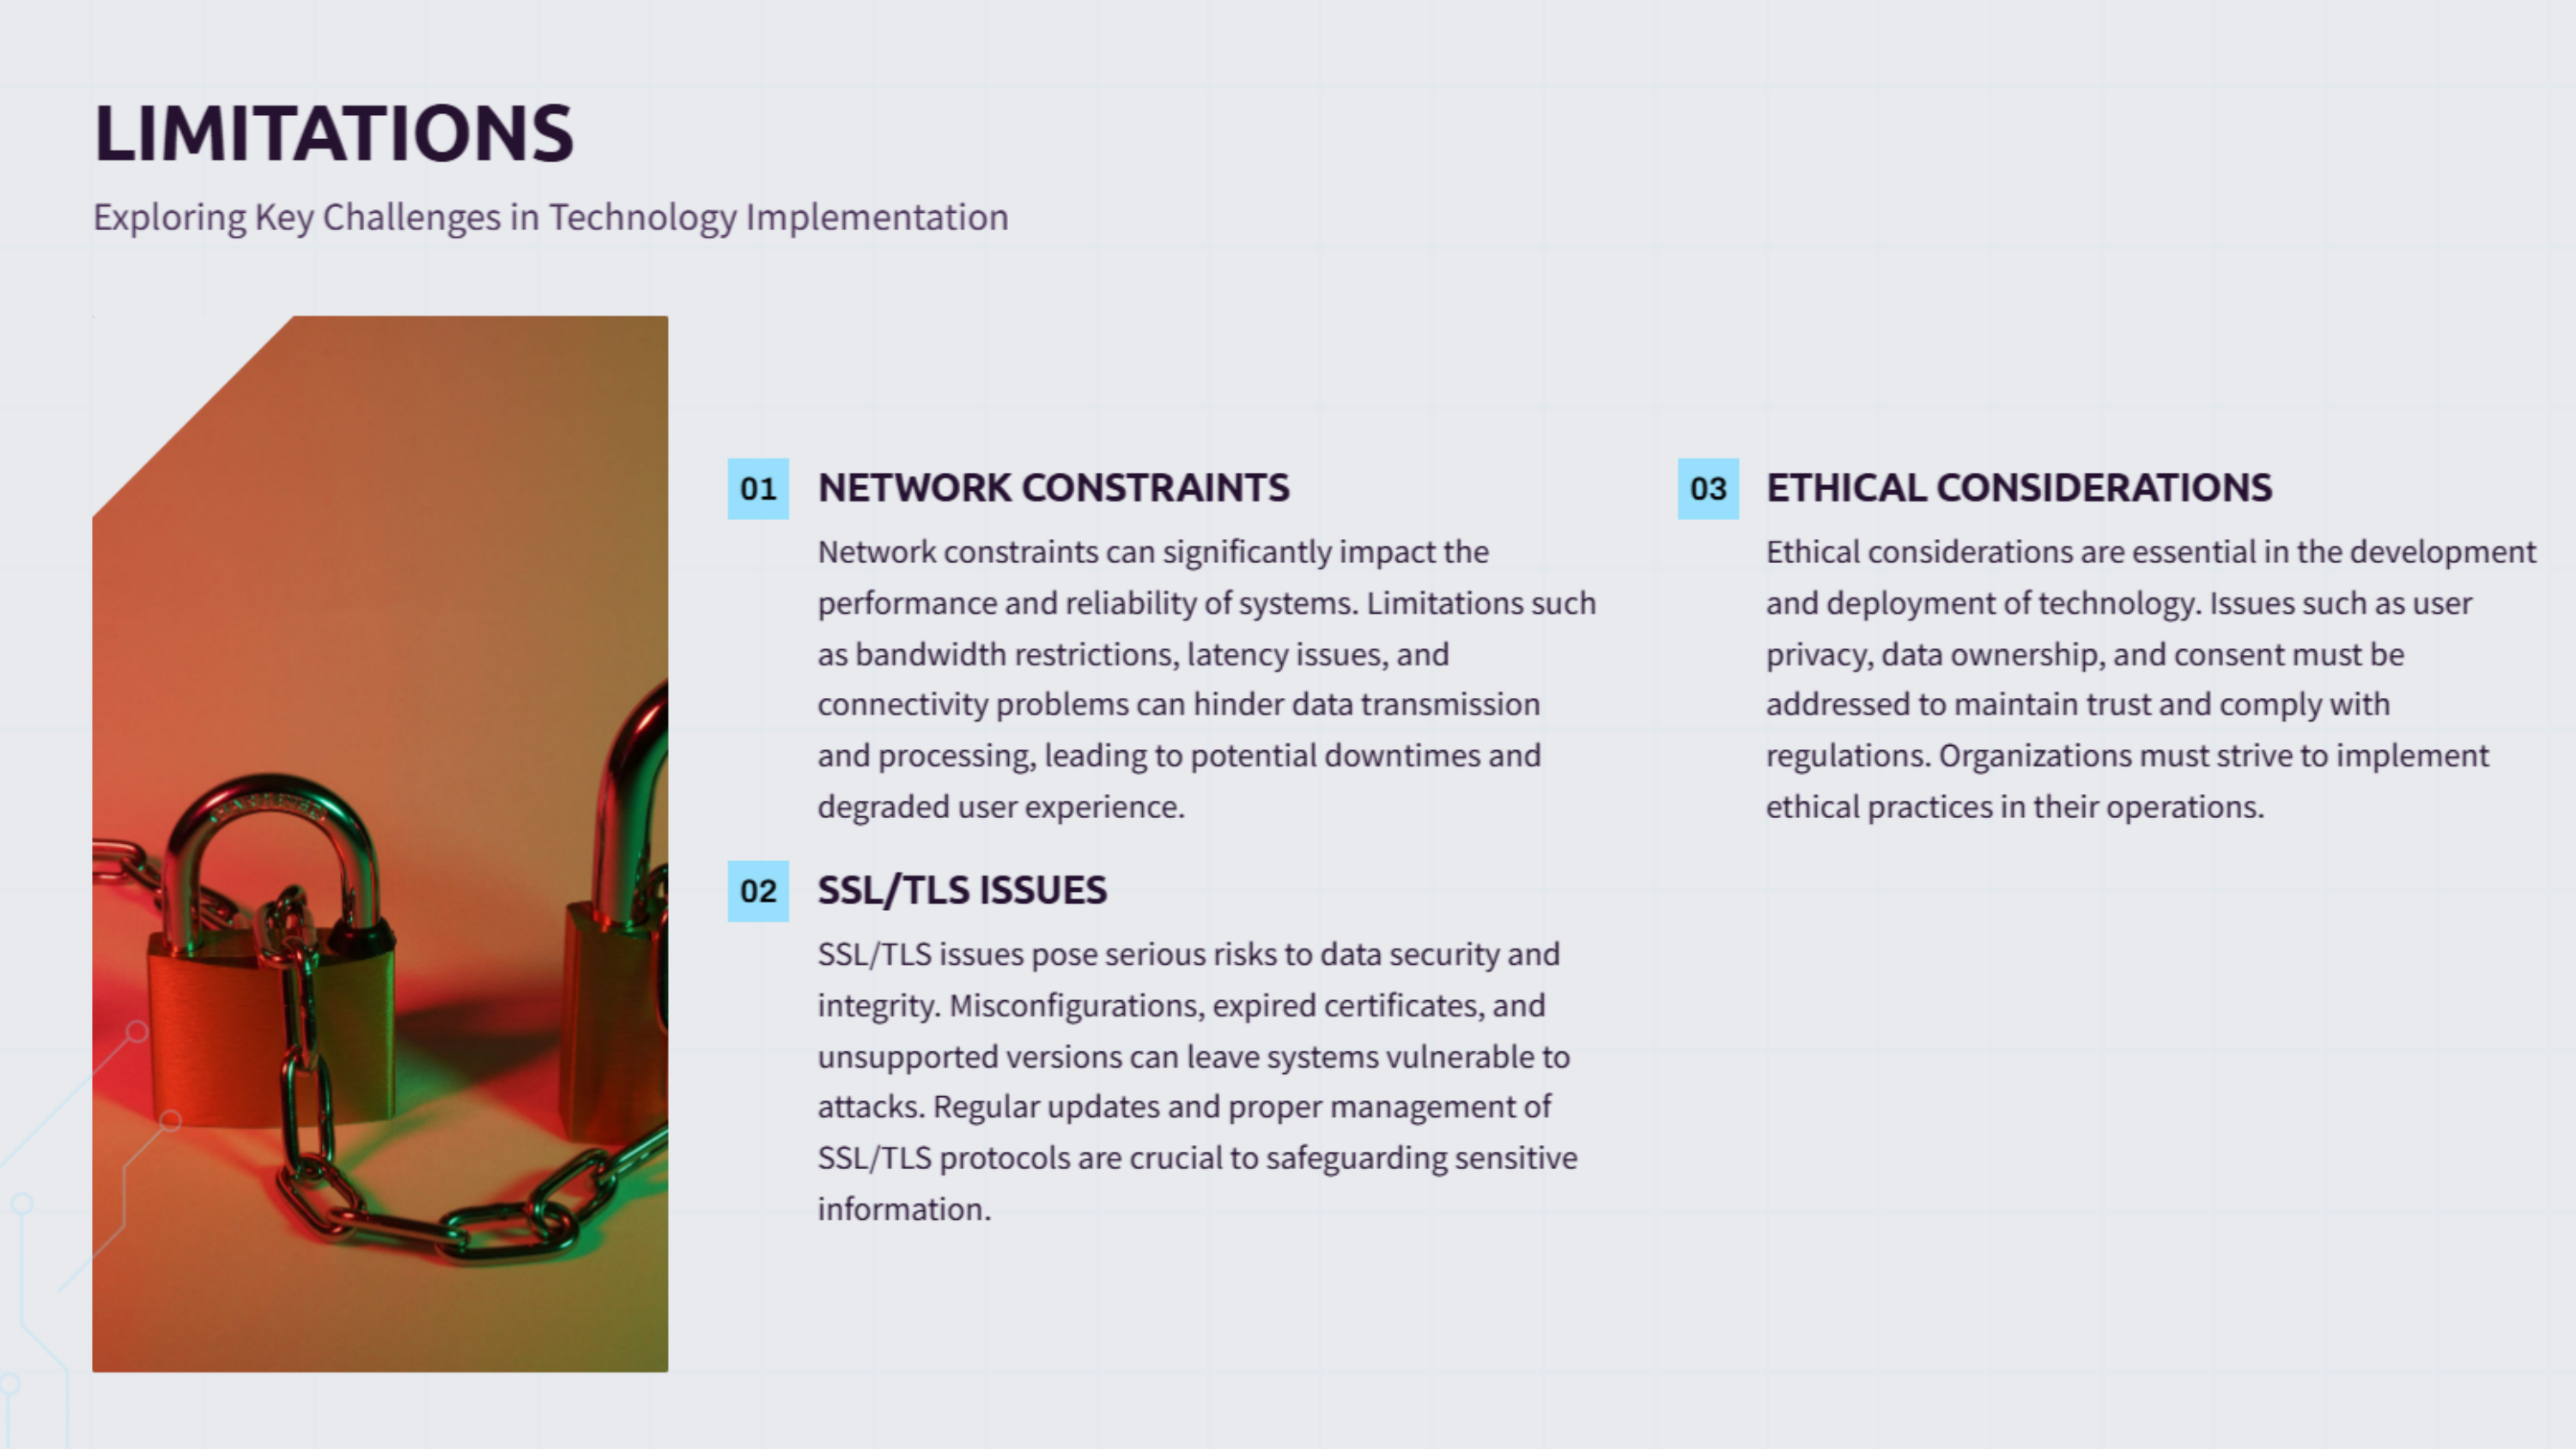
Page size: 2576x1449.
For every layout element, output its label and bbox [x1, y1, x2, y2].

text_box [0, 0, 2576, 1449]
